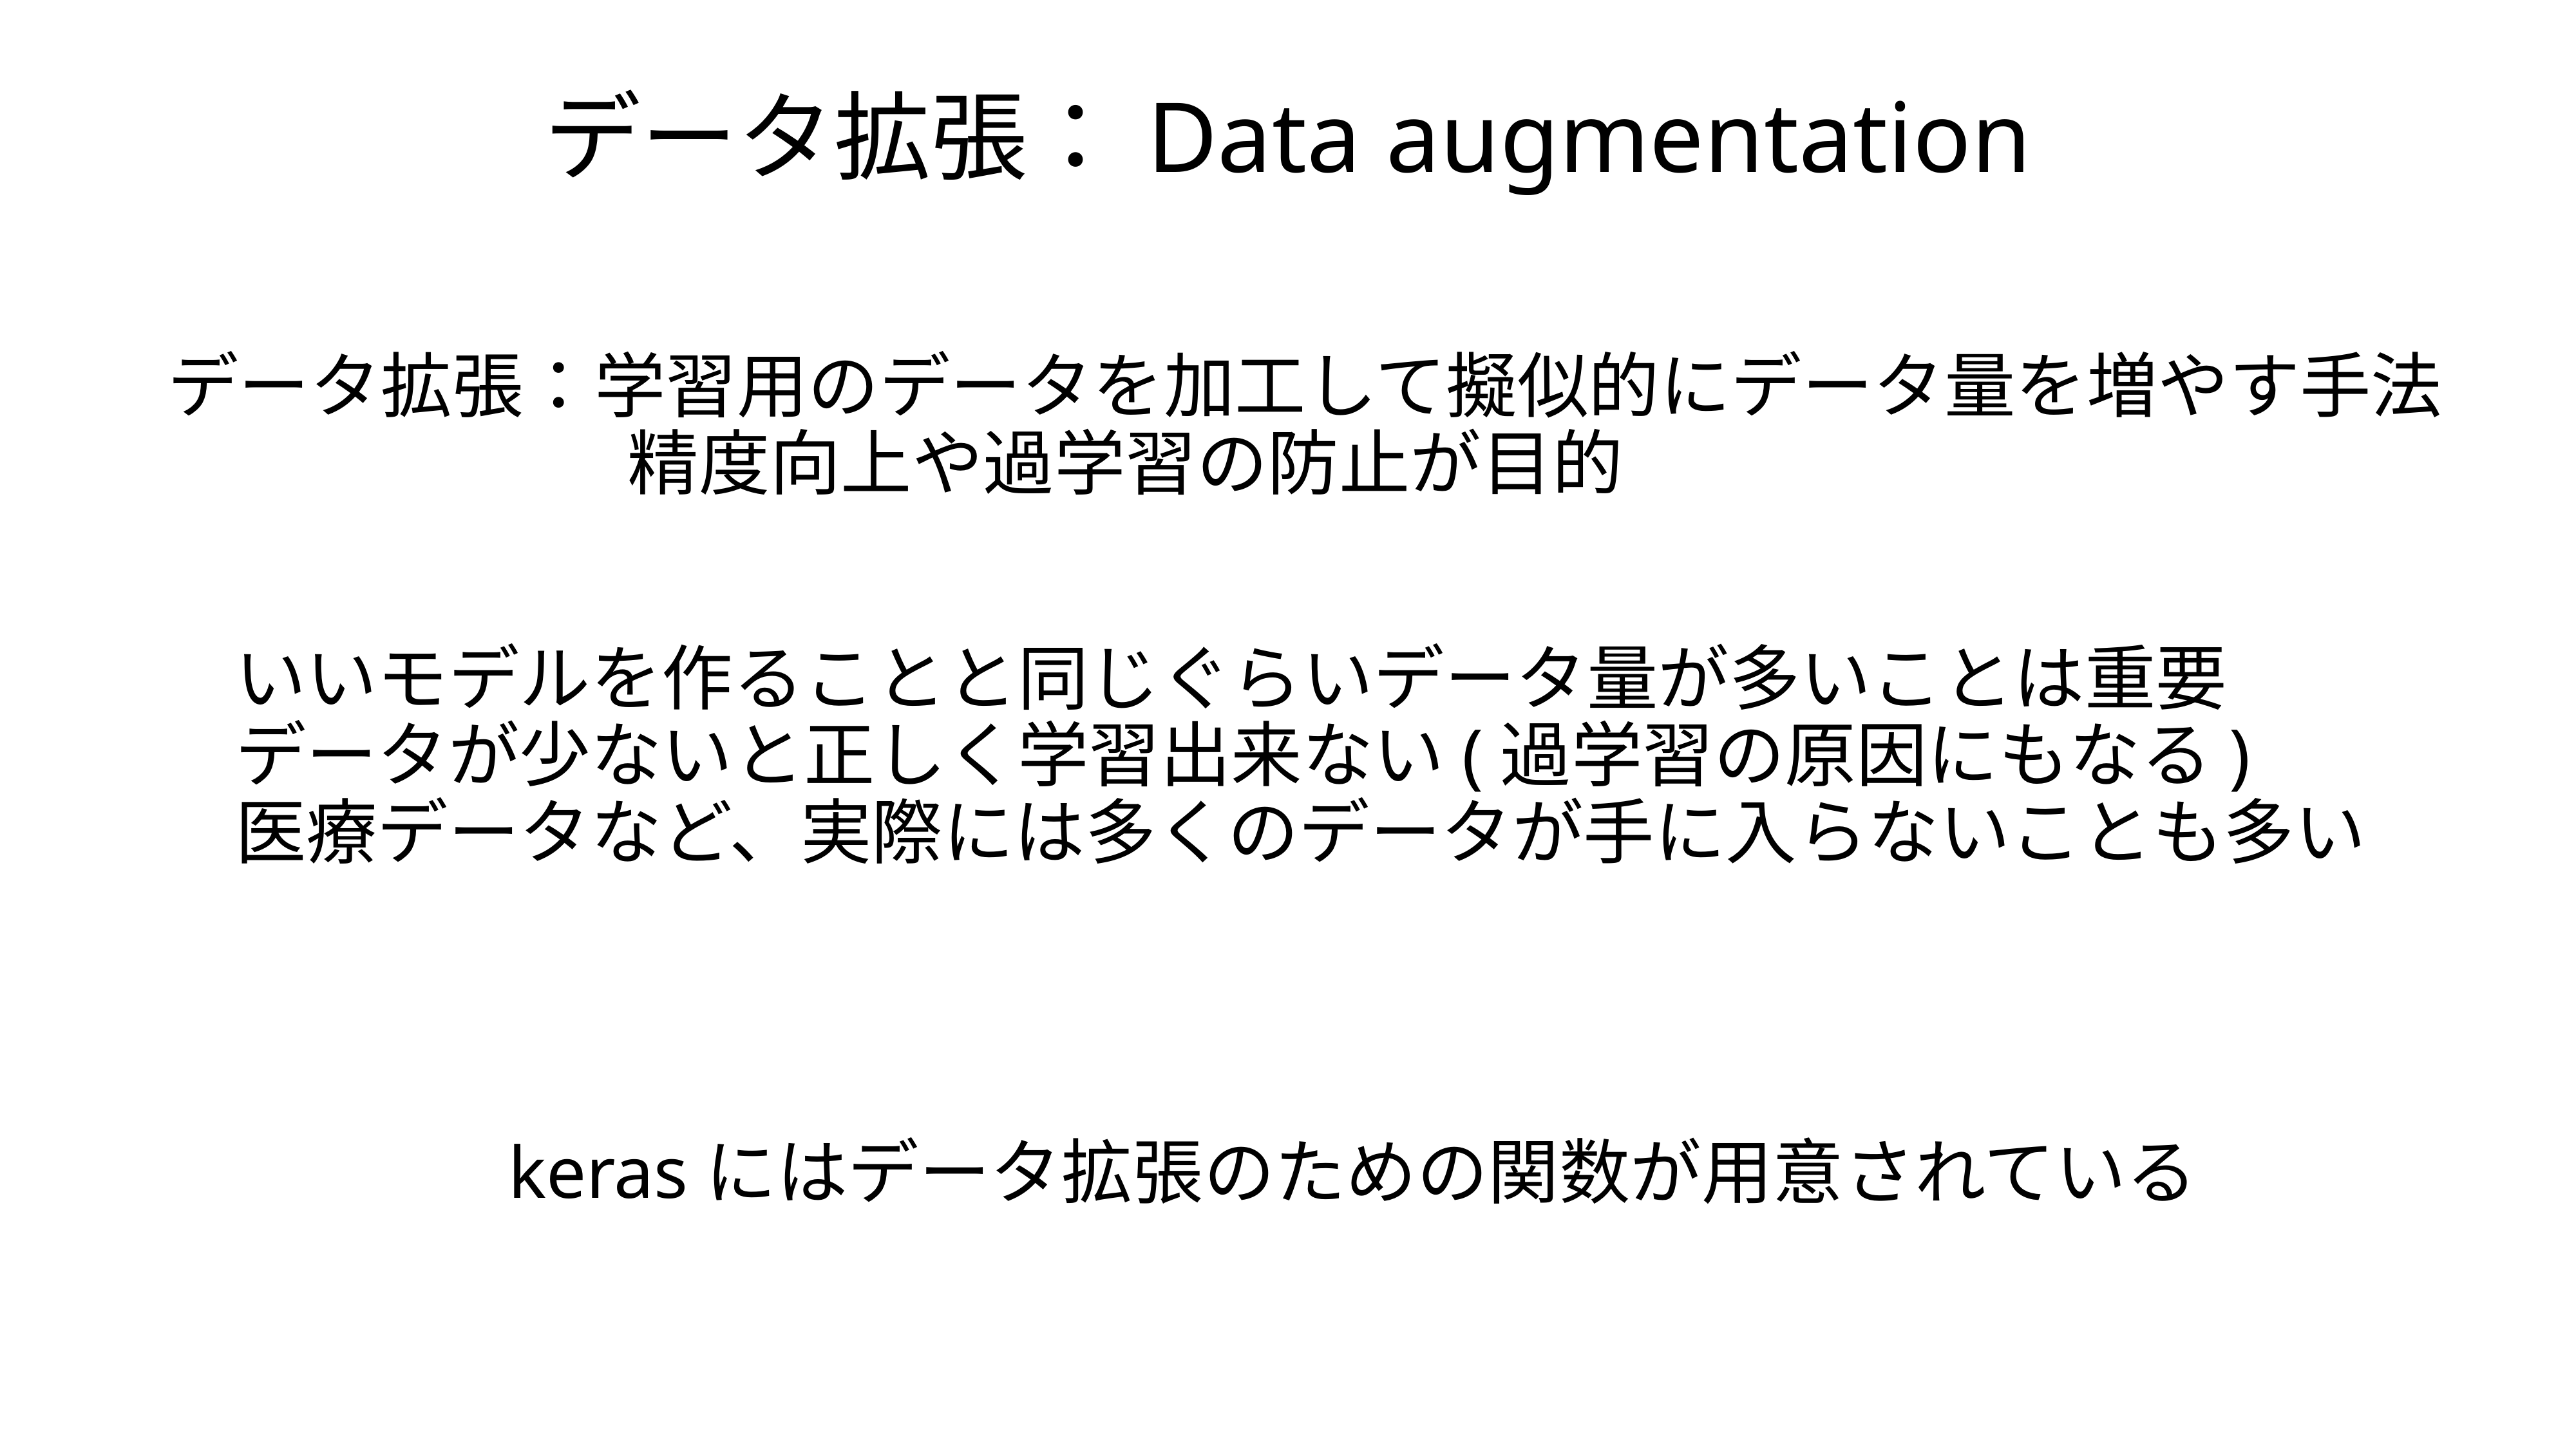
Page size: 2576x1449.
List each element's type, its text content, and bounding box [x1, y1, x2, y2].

text_box データ拡張：学習用のデータを加工して擬似的にデータ量を増やす手法 精度向上や過学習の防止が目的 [162, 345, 2485, 510]
text_box いいモデルを作ることと同じぐらいデータ量が多いことは重要 データが少ないと正しく学習出来ない(過学習の原因にもなる) 医療データなど、実際には多くのデータが手に入らないことも多い [229, 638, 2553, 879]
text_box データ拡張：Data augmentation [539, 83, 2037, 198]
text_box kerasにはデータ拡張のための関数が用意されている [191, 1132, 2515, 1219]
